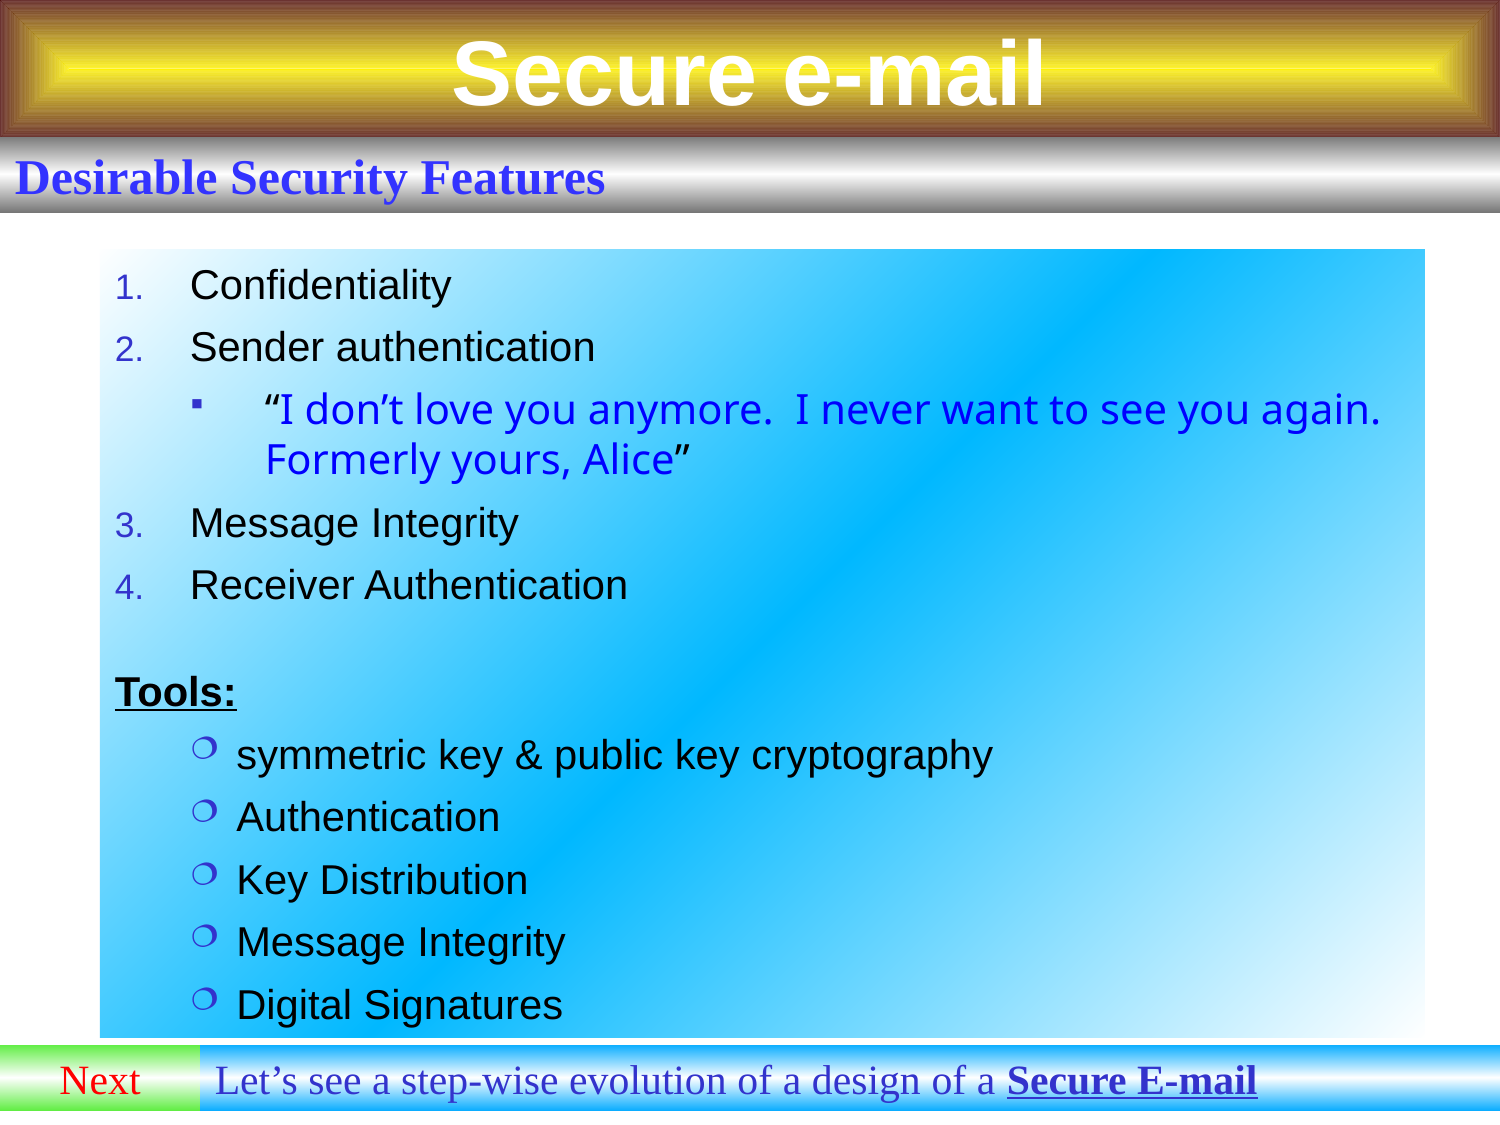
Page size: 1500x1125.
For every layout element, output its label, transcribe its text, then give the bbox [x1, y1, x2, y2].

text_box Let’s see a step-wise evolution of a design of a Secure E-mail [200, 1045, 1500, 1111]
text_box Desirable Security Features [0, 137, 1500, 213]
text_box Next [0, 1045, 200, 1111]
text_box Confidentiality Sender authentication “I don’t love you anymore. I never want to see you again. Formerly yours, Alice” Message Integrity Receiver Authentication Tools: symmetric key & public key cryptography Authentication Key Distribution Message Integrity Digital Signatures [99, 249, 1425, 1038]
title Secure e-mail [0, 0, 1500, 137]
